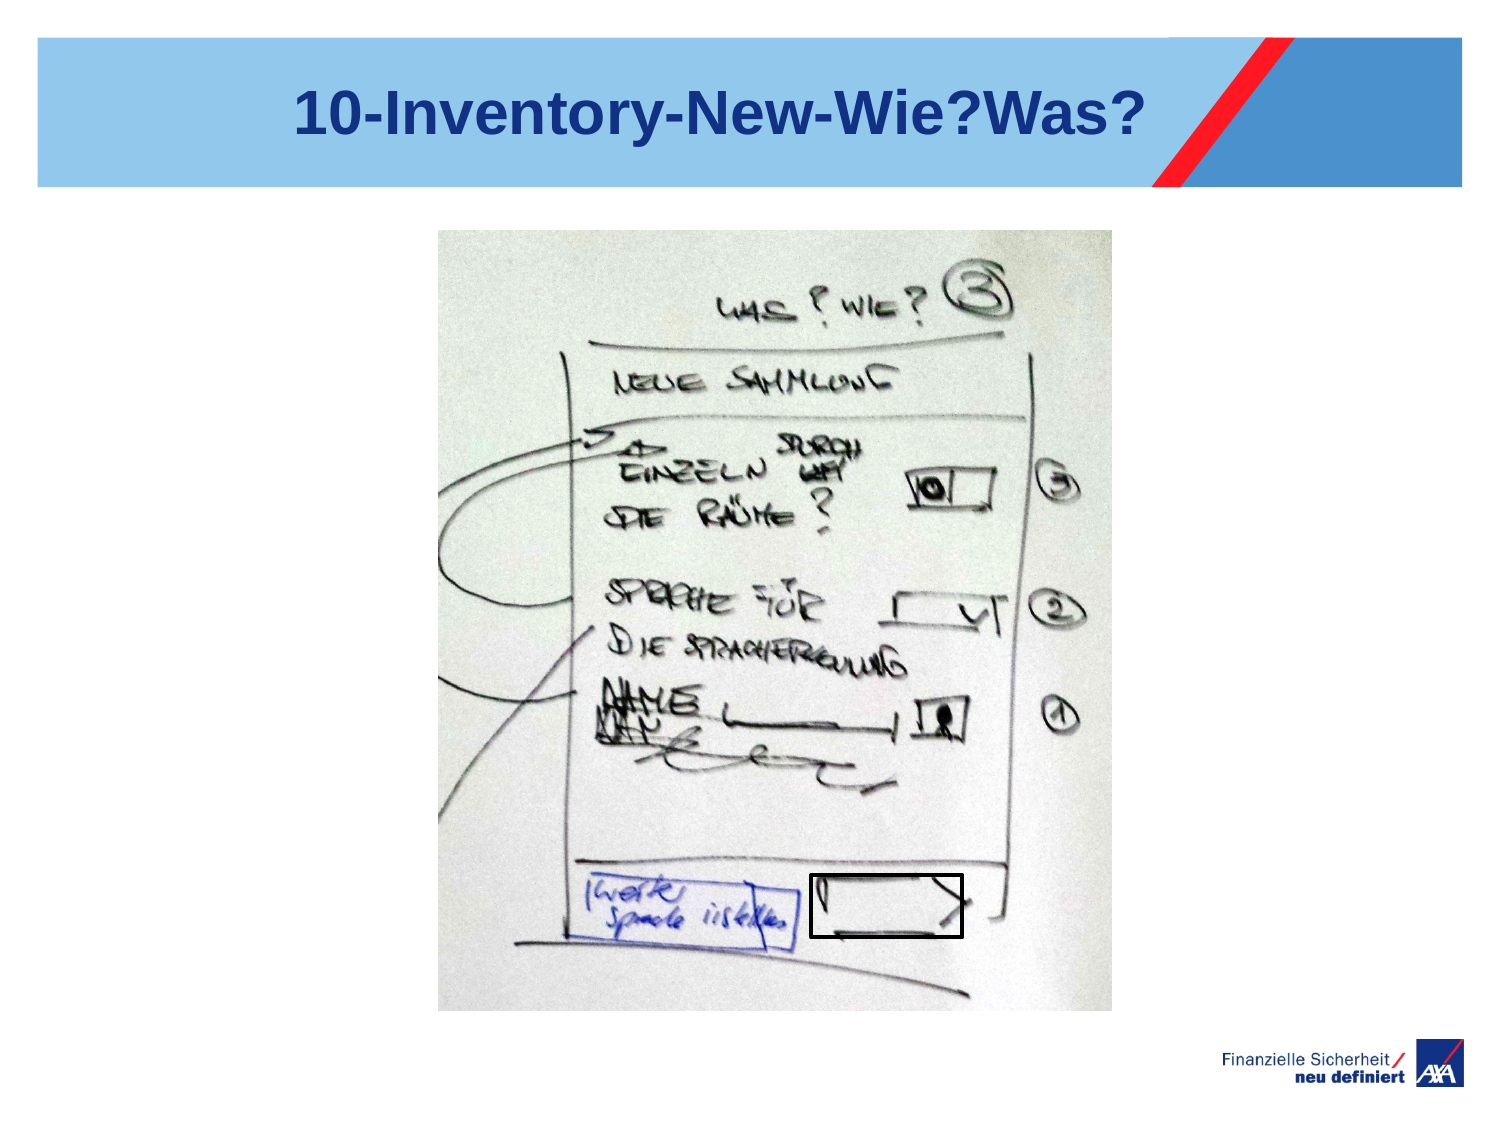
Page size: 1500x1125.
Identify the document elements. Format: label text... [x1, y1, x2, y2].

picture [1223, 1039, 1464, 1087]
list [438, 229, 1112, 1011]
title 10-Inventory-New-Wie?Was? [87, 37, 1149, 187]
